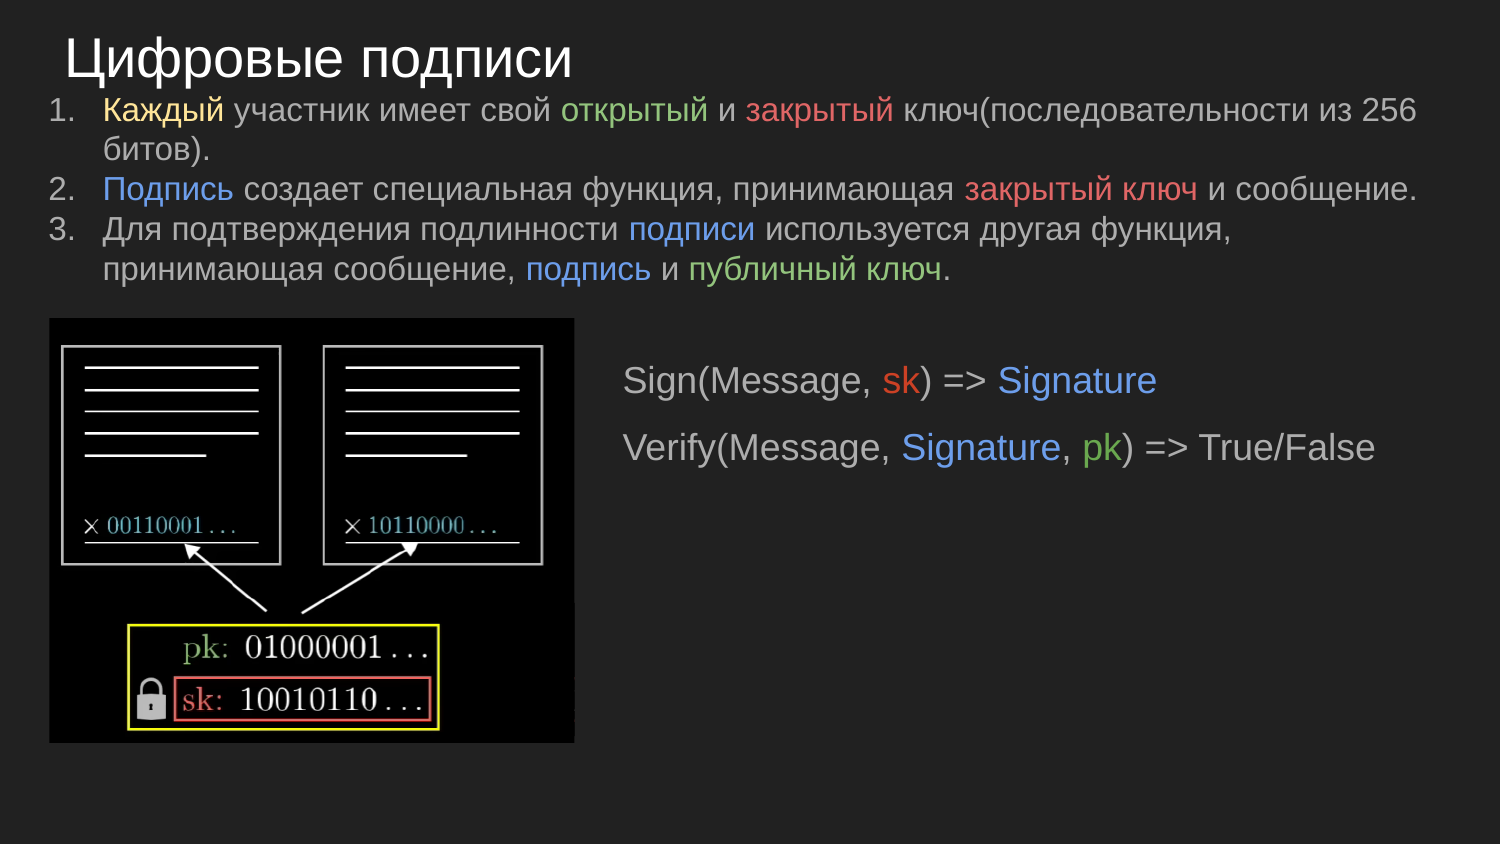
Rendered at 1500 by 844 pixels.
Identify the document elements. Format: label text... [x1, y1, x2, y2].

title Цифровые подписи [49, 7, 688, 72]
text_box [49, 318, 575, 743]
text_box Sign(Message, sk) => Signature Verify(Message, Signature, pk) => True/False [607, 318, 1430, 498]
text_box Каждый участник имеет свой открытый и закрытый ключ(последовательности из 256 битов). Подпись создает специальная функция, принимающая закрытый ключ и сообщение. Для подтверждения подлинности подписи используется другая функция, принимающая сообщение, подпись и публичный ключ. [12, 72, 1450, 289]
